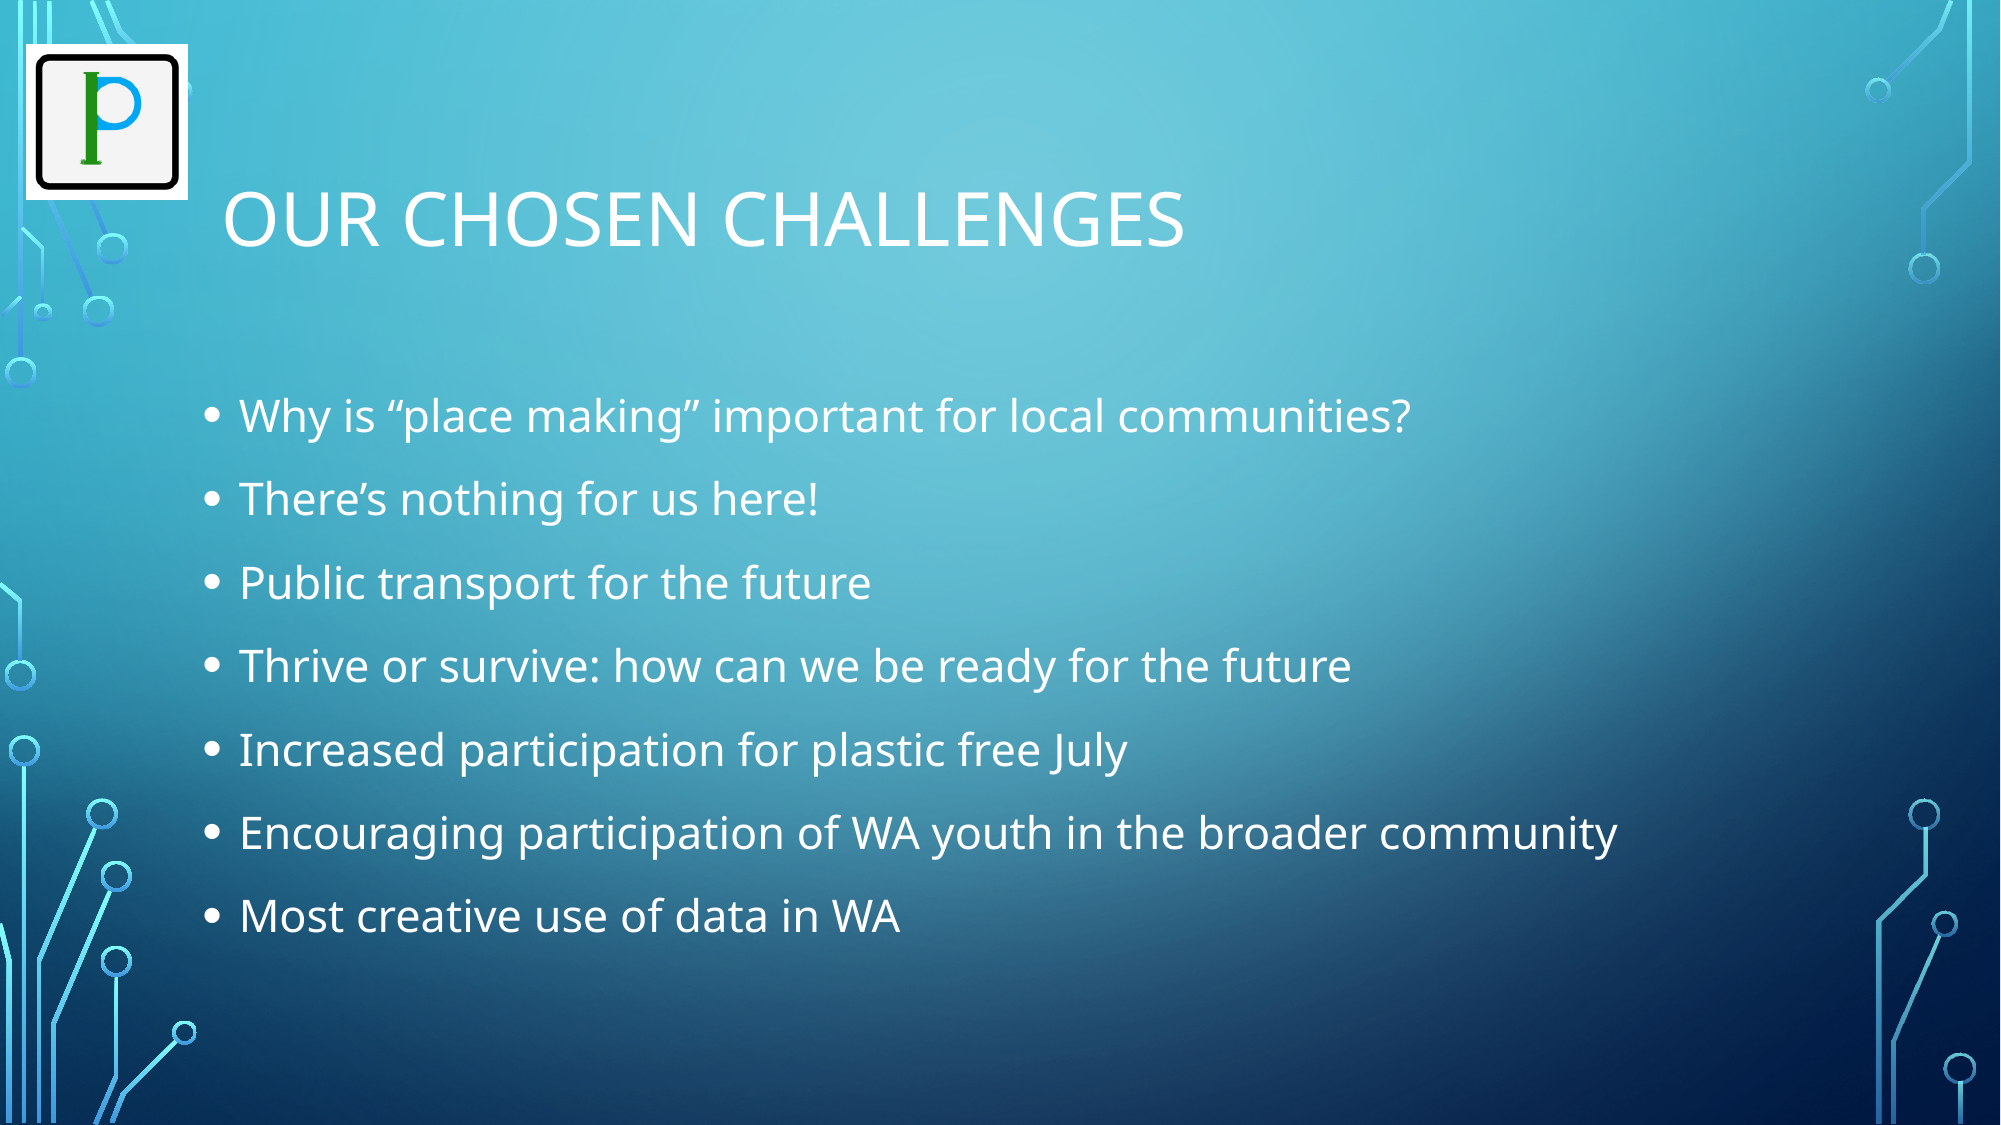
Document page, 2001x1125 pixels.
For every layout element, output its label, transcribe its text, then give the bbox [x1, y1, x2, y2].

picture [25, 44, 188, 201]
title Our chosen Challenges [187, 101, 1813, 344]
list Why is “place making” important for local communities? There’s nothing for us here! Public transport for the future Thrive or survive: how can we be ready for the future Increased participation for plastic free July Encouraging participation of WA youth in the broader community Most creative use of data in WA [187, 369, 1813, 950]
